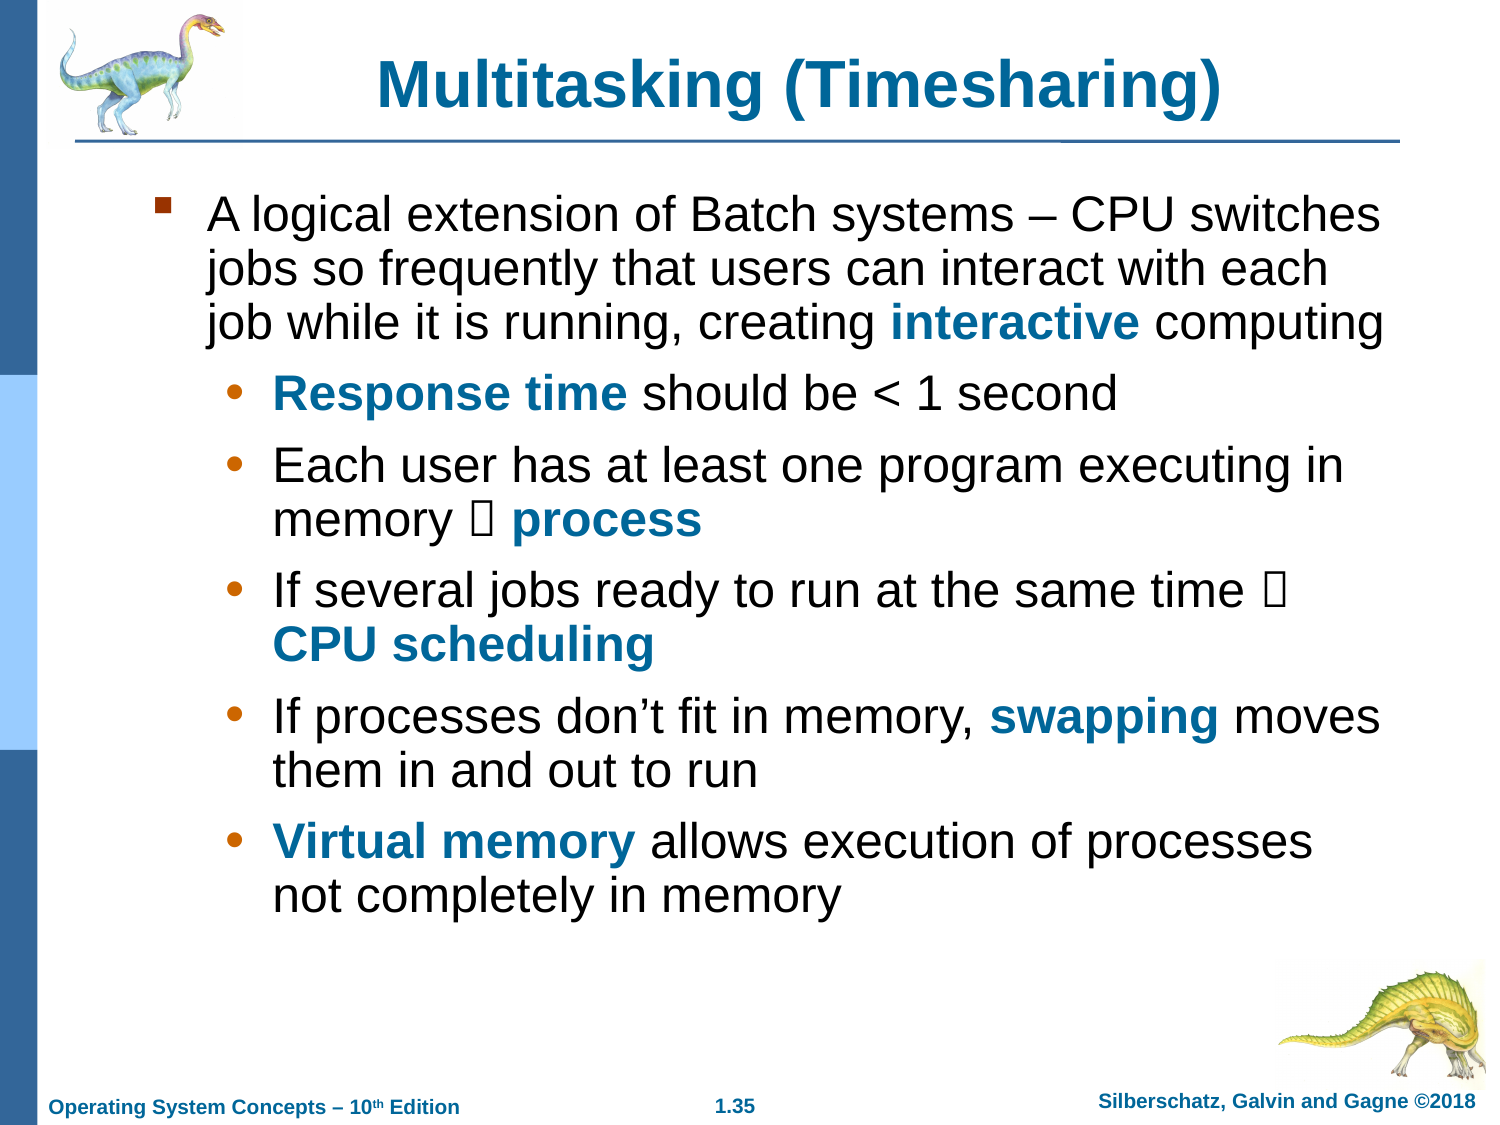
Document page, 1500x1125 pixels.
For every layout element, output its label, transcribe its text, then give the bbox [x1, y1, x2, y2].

list A logical extension of Batch systems – CPU switches jobs so frequently that users can interact with each job while it is running, creating interactive computing Response time should be < 1 second Each user has at least one program executing in memory  process If several jobs ready to run at the same time  CPU scheduling If processes don’t fit in memory, swapping moves them in and out to run Virtual memory allows execution of processes not completely in memory [135, 137, 1404, 937]
picture [1275, 959, 1486, 1090]
picture [46, 0, 243, 149]
title Multitasking (Timesharing) [175, 33, 1425, 129]
